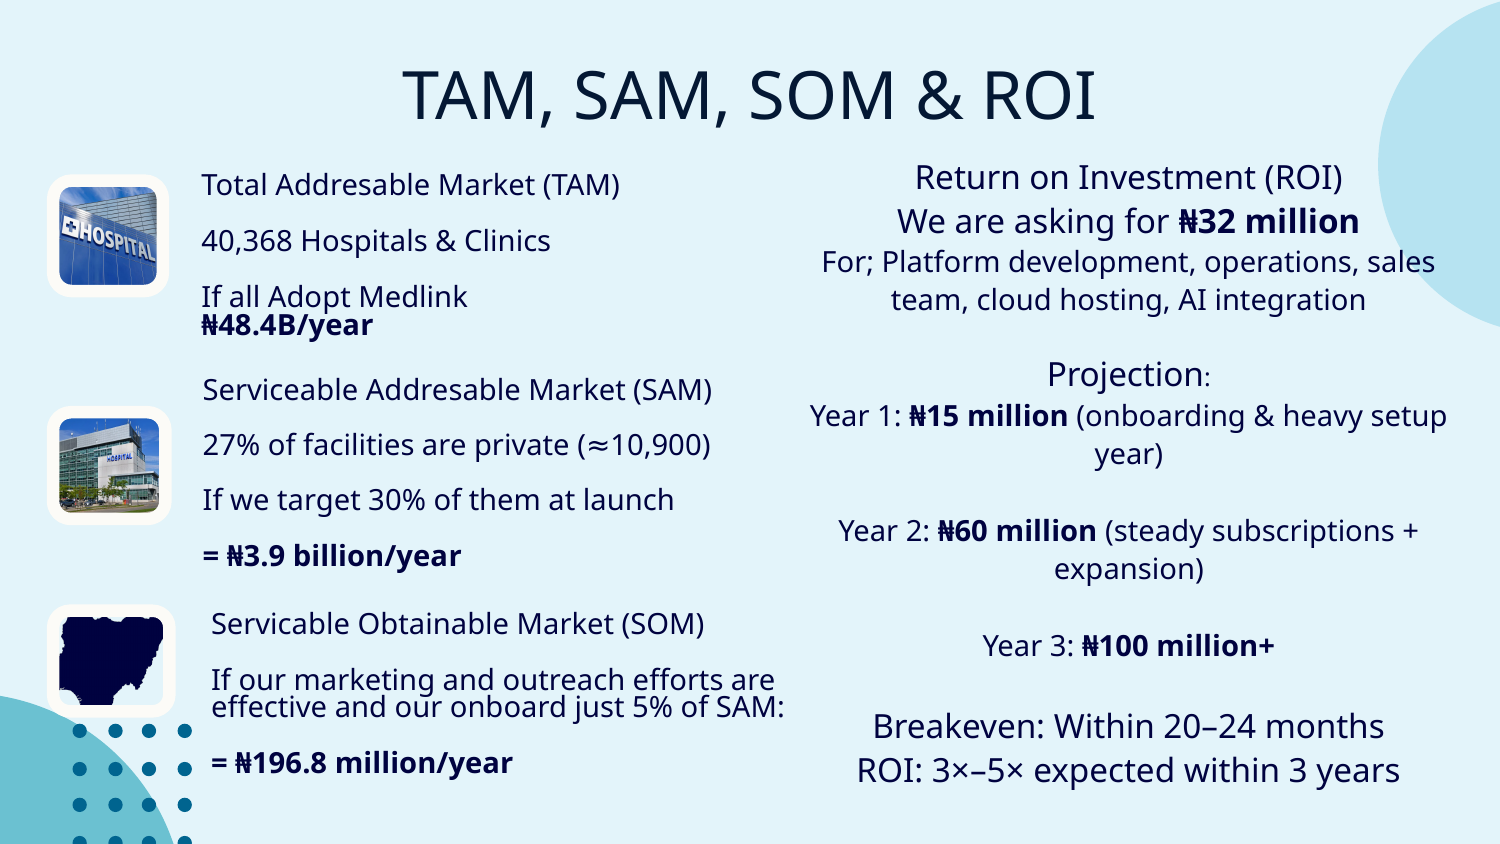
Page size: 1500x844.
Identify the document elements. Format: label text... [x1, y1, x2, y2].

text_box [52, 608, 802, 784]
text_box Return on Investment (ROI) We are asking for ₦32 million For; Platform development, operations, sales team, cloud hosting, AI integration Projection: Year 1: ₦15 million (onboarding & heavy setup year) Year 2: ₦60 million (steady subscriptions + expansion) Year 3: ₦100 million+ Breakeven: Within 20–24 months ROI: 3×–5× expected within 3 years [773, 131, 1485, 810]
title TAM, SAM, SOM & ROI [118, 37, 1383, 132]
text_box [52, 395, 786, 561]
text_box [52, 166, 679, 348]
